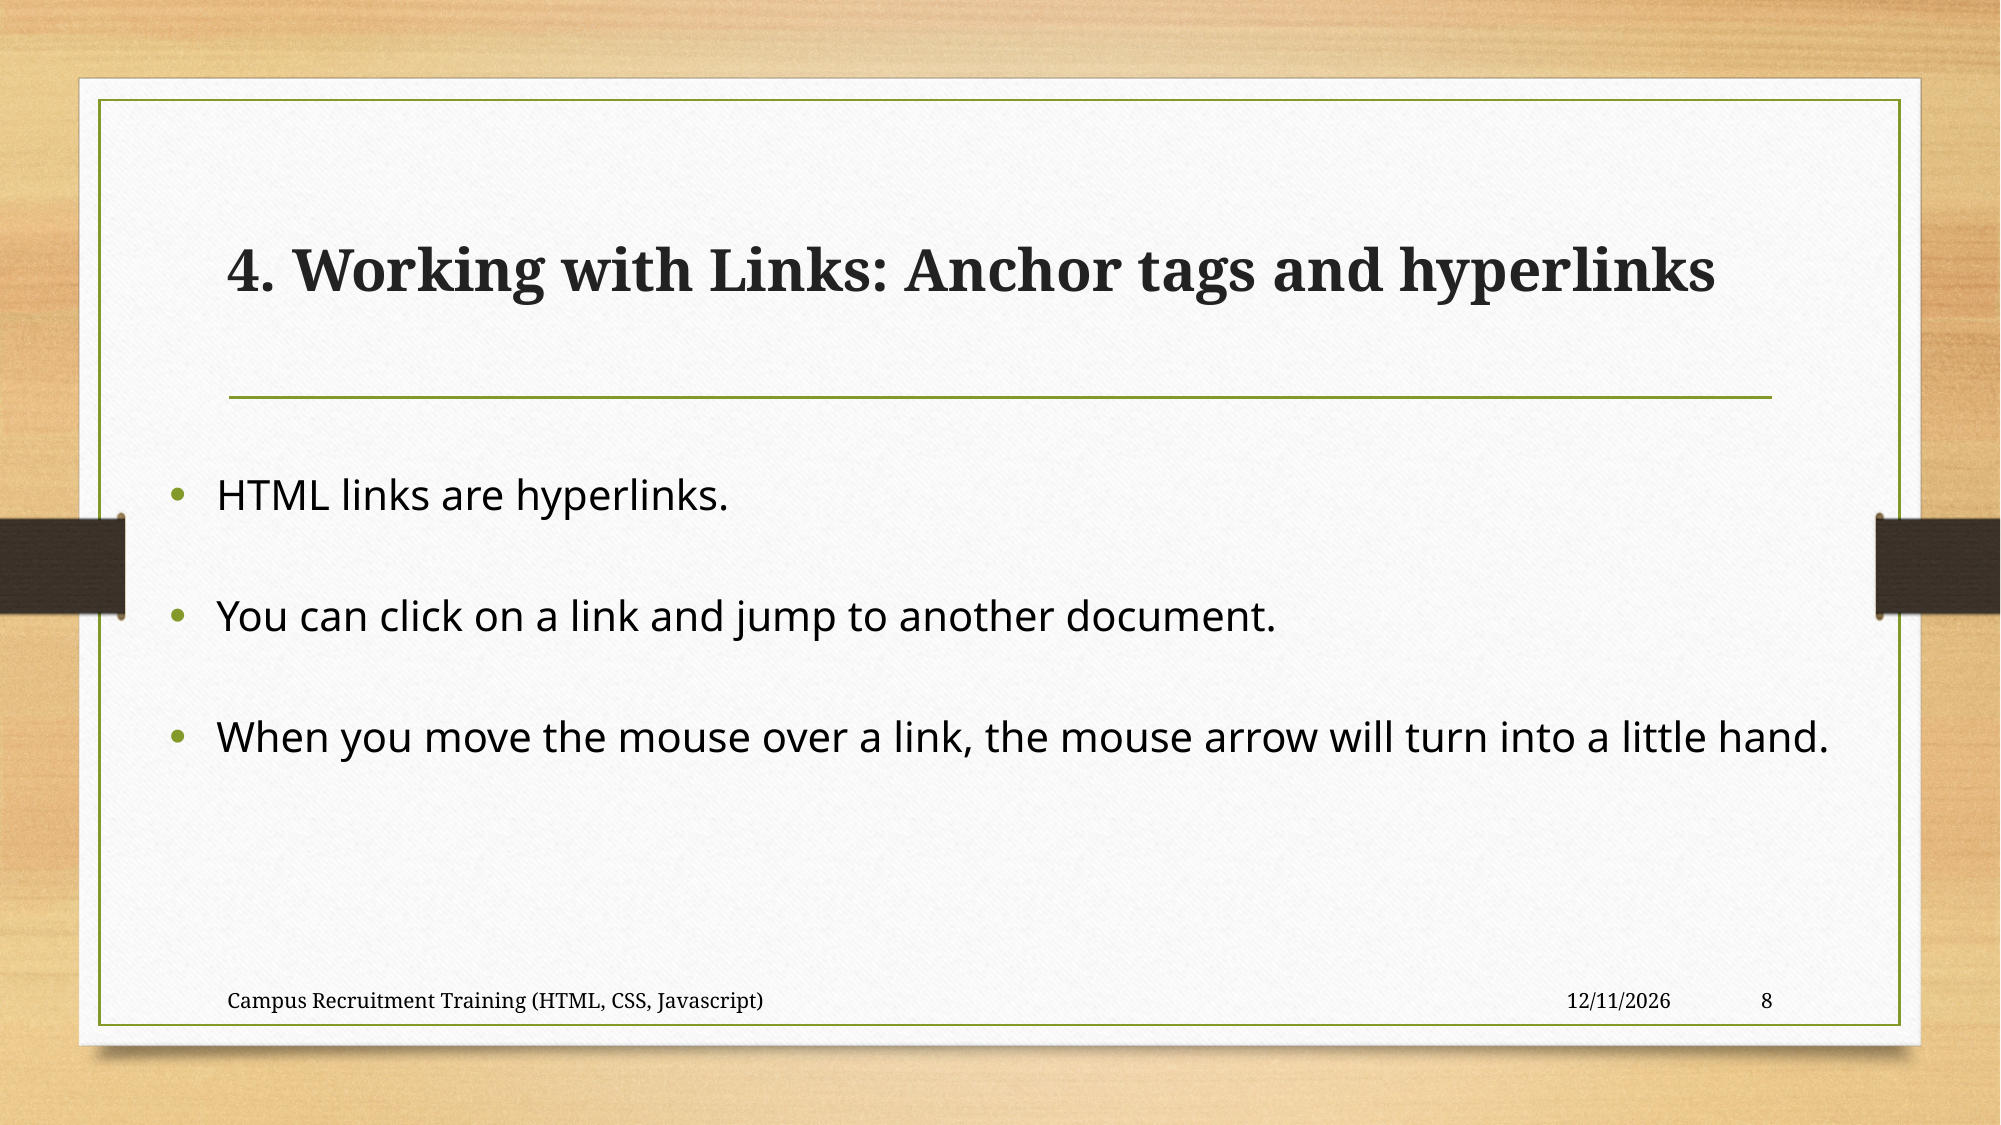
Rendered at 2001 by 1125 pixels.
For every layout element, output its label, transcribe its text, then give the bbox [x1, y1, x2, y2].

footer Campus Recruitment Training (HTML, CSS, Javascript) [212, 979, 1411, 1025]
slide_number 8 [1698, 979, 1788, 1025]
title 4. Working with Links: Anchor tags and hyperlinks [212, 161, 1788, 375]
picture [0, 0, 2001, 1125]
list HTML links are hyperlinks. You can click on a link and jump to another document. When you move the mouse over a link, the mouse arrow will turn into a little hand. [154, 411, 1880, 916]
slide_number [1423, 979, 1686, 1025]
